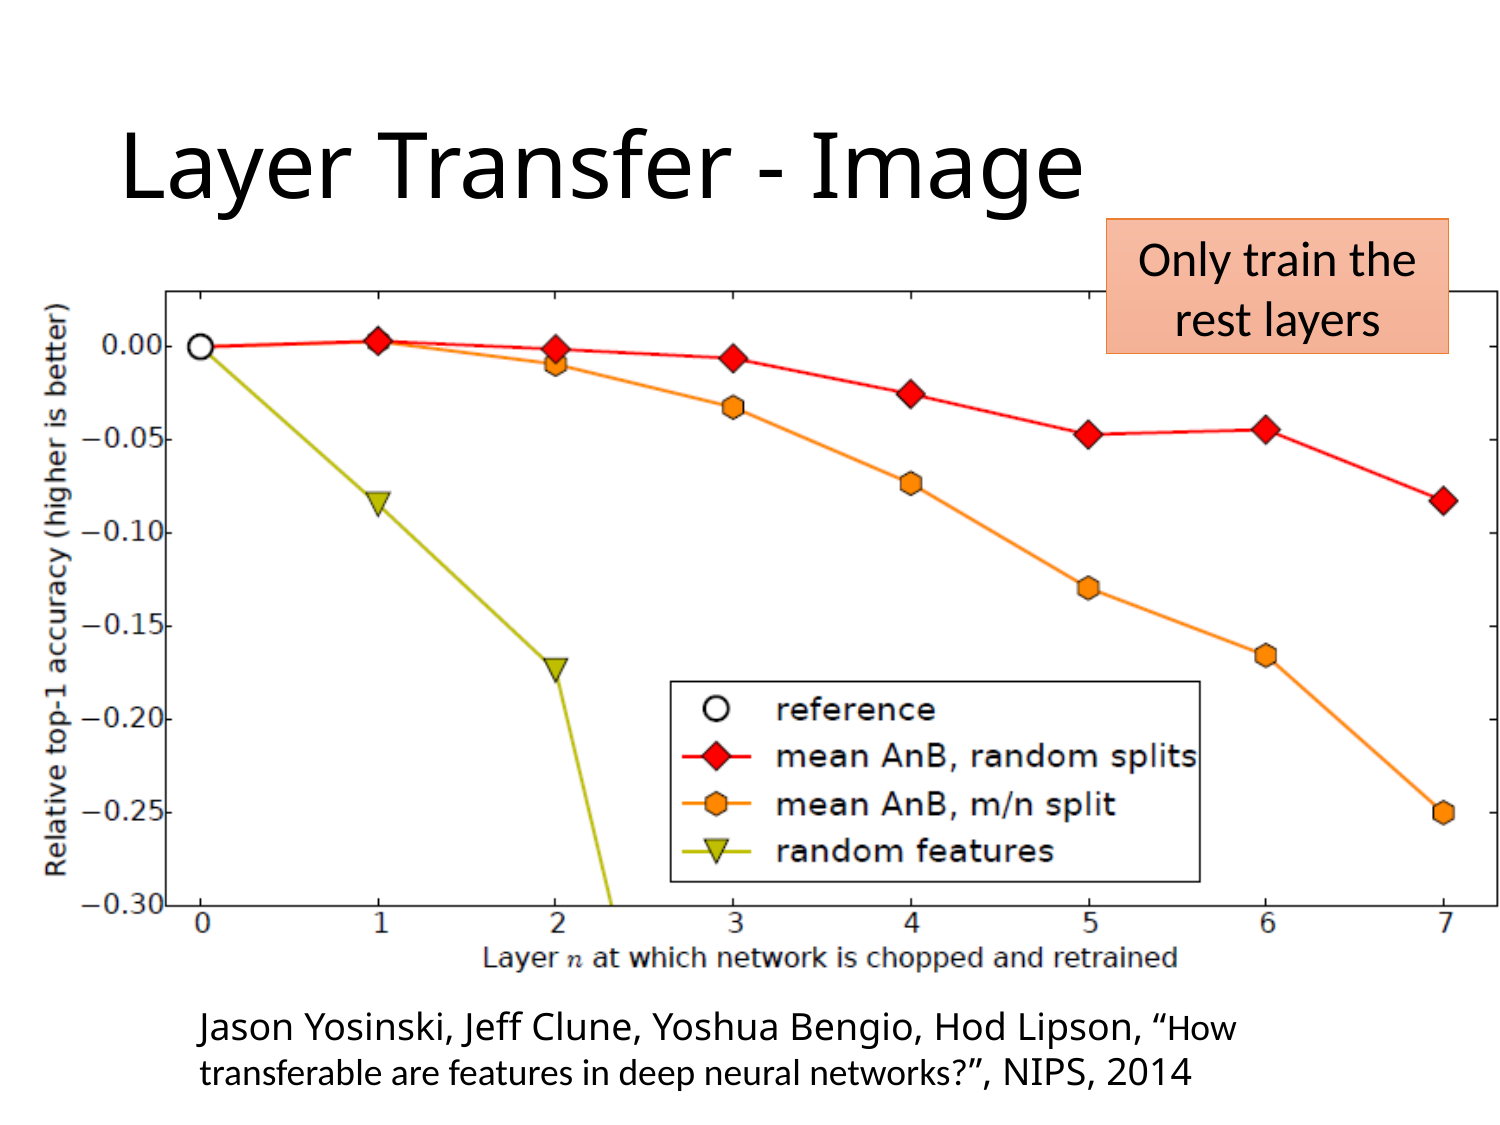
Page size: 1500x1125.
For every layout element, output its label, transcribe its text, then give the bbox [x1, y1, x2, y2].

text_box Only train the rest layers [1106, 218, 1449, 277]
picture [27, 277, 1500, 976]
title Layer Transfer - Image [103, 59, 1397, 277]
text_box Jason Yosinski, Jeff Clune, Yoshua Bengio, Hod Lipson, “How transferable are features in deep neural networks?”, NIPS, 2014 [184, 995, 1354, 1101]
